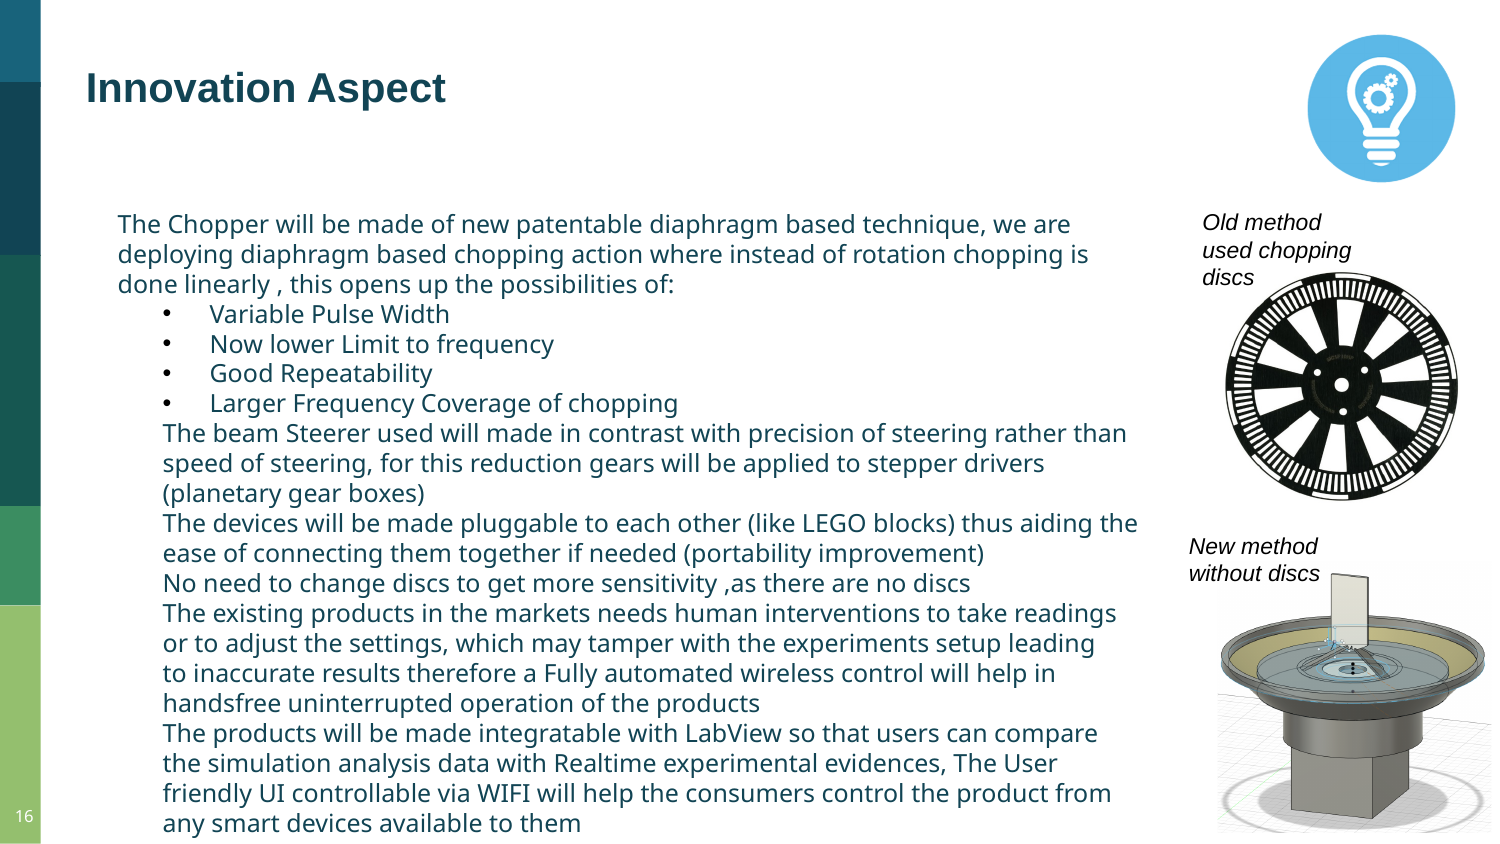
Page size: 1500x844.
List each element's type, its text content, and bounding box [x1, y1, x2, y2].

text_box Innovation Aspect [71, 53, 506, 166]
text_box New method without discs [1174, 524, 1367, 594]
picture [1217, 260, 1466, 509]
picture [1296, 32, 1467, 185]
slide_number 16 [0, 790, 49, 844]
text_box The Chopper will be made of new patentable diaphragm based technique, we are deploying diaphragm based chopping action where instead of rotation chopping is done linearly , this opens up the possibilities of: Variable Pulse Width Now lower Limit to frequency Good Repeatability Larger Frequency Coverage of chopping The beam Steerer used will made in contrast with precision of steering rather than speed of steering, for this reduction gears will be applied to stepper drivers (planetary gear boxes) The devices will be made pluggable to each other (like LEGO blocks) thus aiding the ease of connecting them together if needed (portability improvement) No need to change discs to get more sensitivity ,as there are no discs The existing products in the markets needs human interventions to take readings or to adjust the settings, which may tamper with the experiments setup leading to inaccurate results therefore a Fully automated wireless control will help in handsfree uninterrupted operation of the products The products will be made integratable with LabView so that users can compare the simulation analysis data with Realtime experimental evidences, The User friendly UI controllable via WIFI will help the consumers control the product from any smart devices available to them [102, 200, 1158, 827]
picture [1217, 561, 1492, 833]
text_box Old method used chopping discs [1187, 200, 1381, 298]
